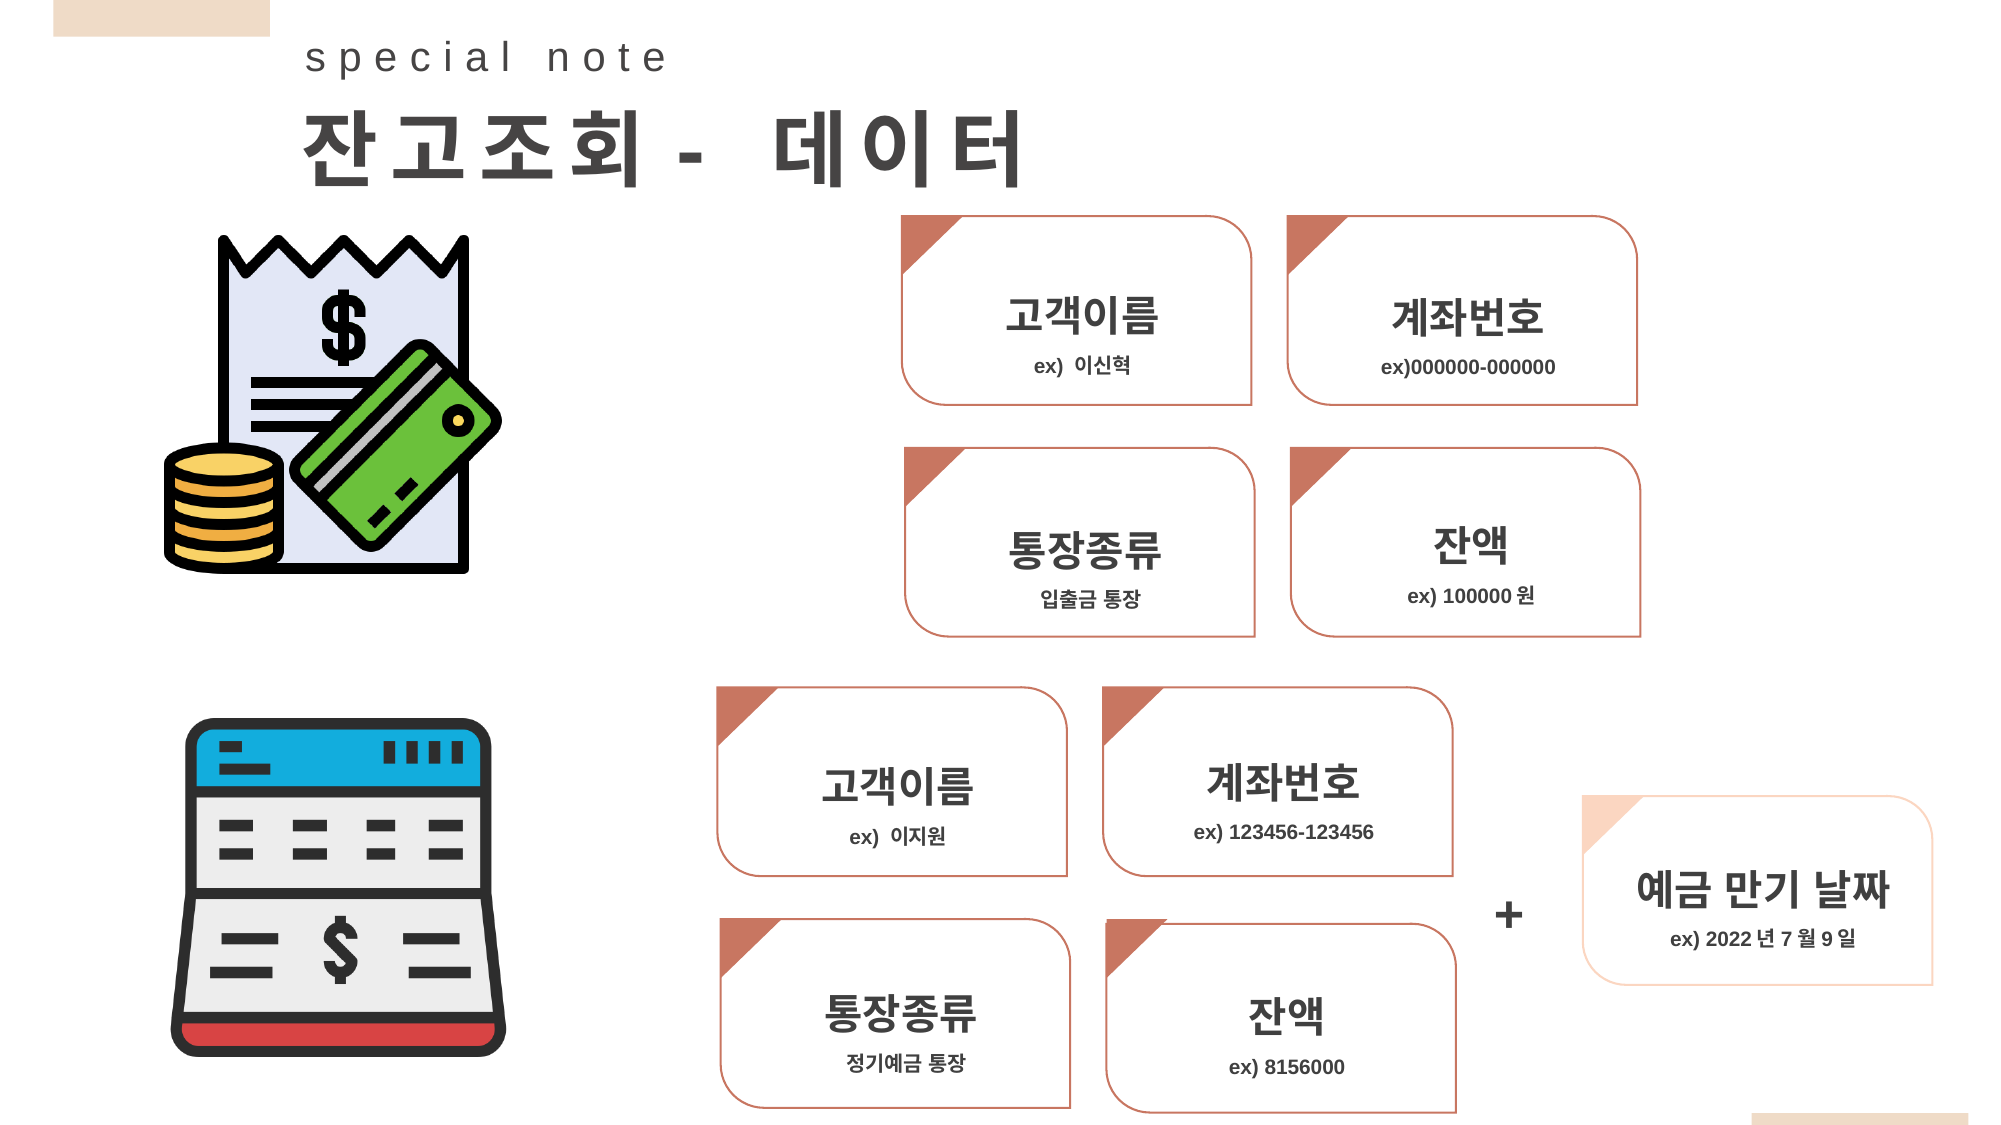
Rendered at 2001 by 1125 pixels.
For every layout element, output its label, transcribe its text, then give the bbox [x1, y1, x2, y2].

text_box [905, 447, 1255, 637]
text_box [1751, 1113, 1969, 1125]
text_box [901, 216, 1252, 405]
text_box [717, 687, 1067, 877]
text_box + [1422, 841, 1582, 951]
picture [168, 718, 508, 1058]
picture [158, 229, 507, 579]
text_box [1287, 216, 1638, 405]
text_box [720, 919, 1071, 1108]
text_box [1582, 796, 1933, 985]
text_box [1106, 920, 1456, 1113]
text_box [52, 0, 271, 38]
text_box 잔고조회- 데이터 [286, 89, 1041, 205]
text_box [1103, 687, 1453, 877]
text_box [1290, 447, 1641, 637]
text_box special note [290, 22, 681, 88]
